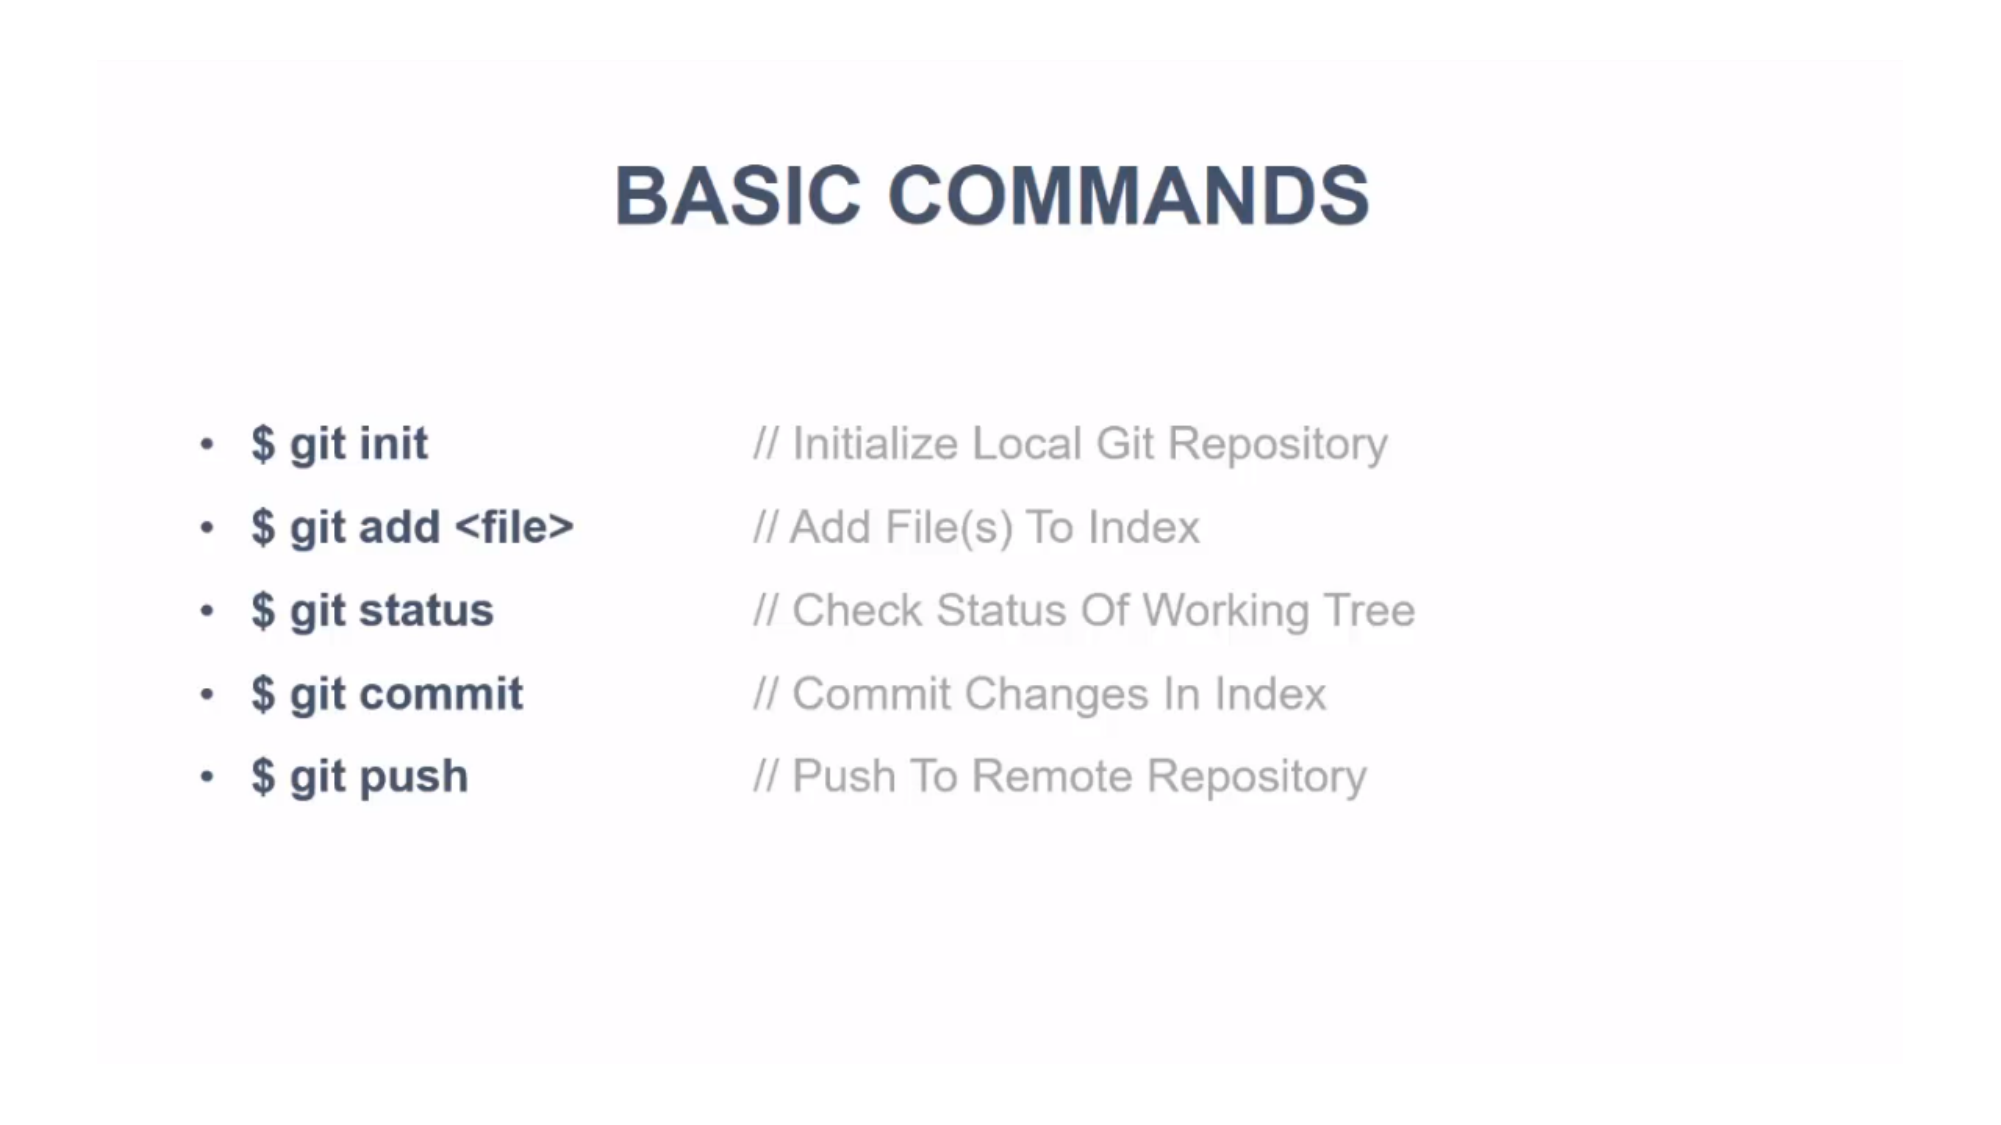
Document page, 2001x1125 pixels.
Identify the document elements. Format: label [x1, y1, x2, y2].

picture [97, 60, 1903, 1064]
